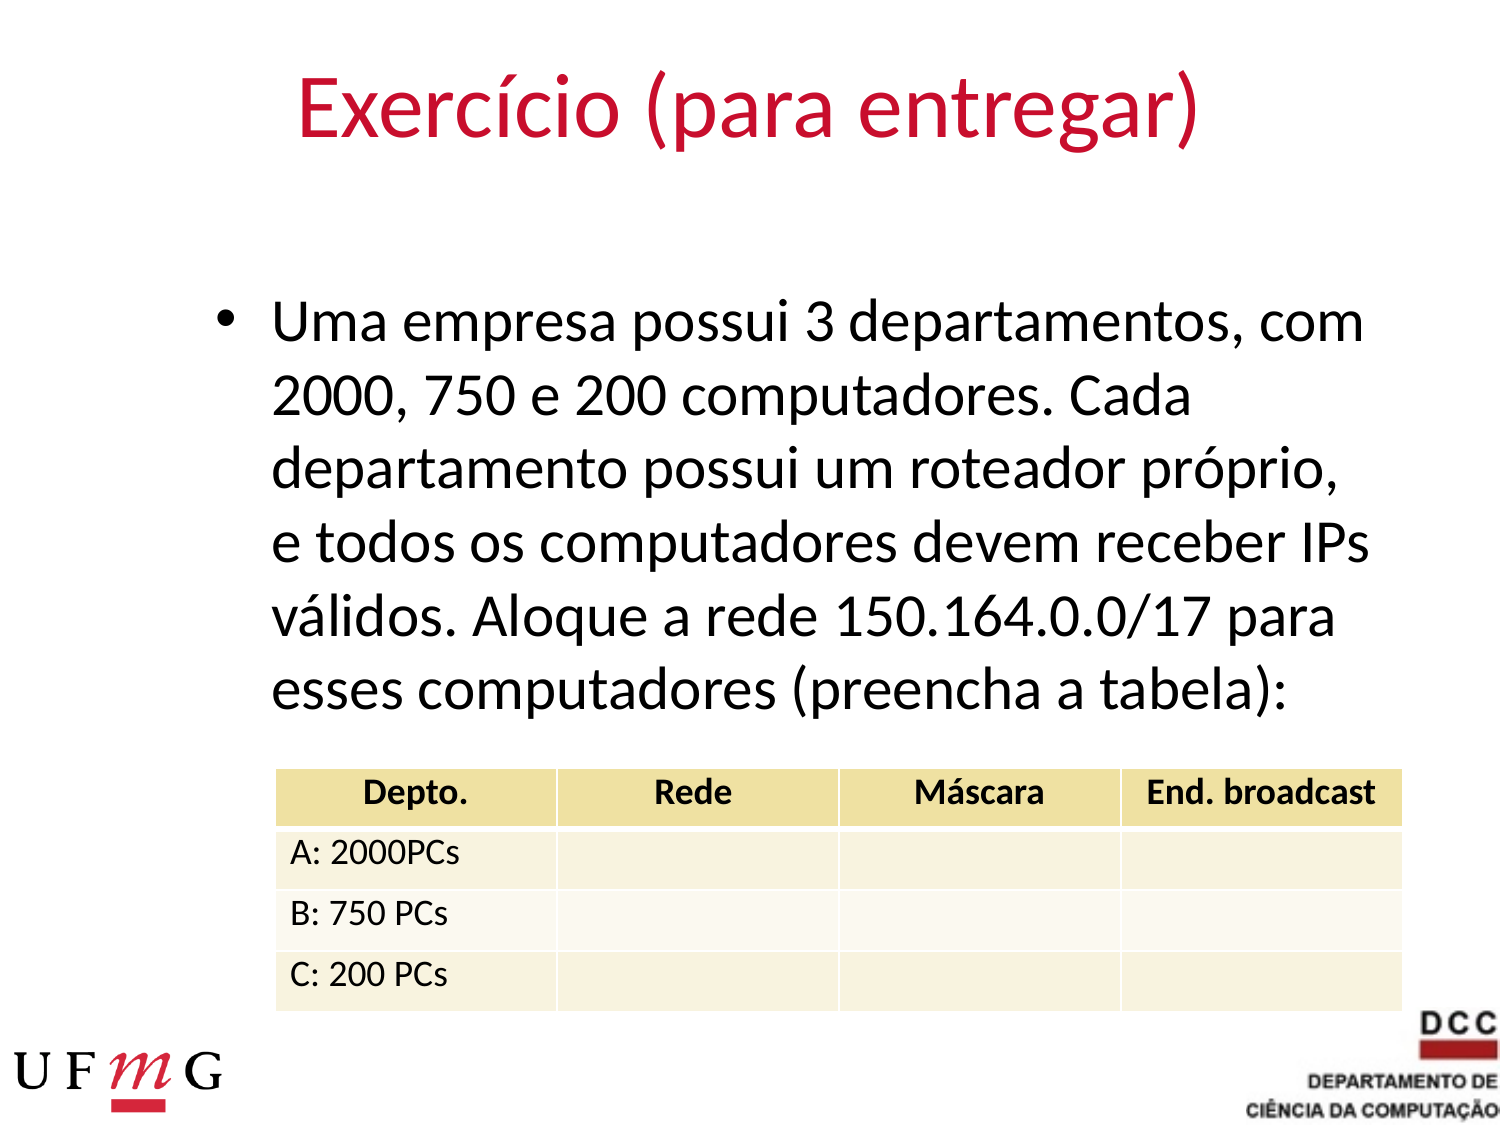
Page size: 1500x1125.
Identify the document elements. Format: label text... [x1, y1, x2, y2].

list Uma empresa possui 3 departamentos, com 2000, 750 e 200 computadores. Cada departamento possui um roteador próprio, e todos os computadores devem receber IPs válidos. Aloque a rede 150.164.0.0/17 para esses computadores (preencha a tabela): [200, 272, 1388, 746]
table_cell [1122, 832, 1402, 889]
table_cell B: 750 PCs [276, 891, 556, 950]
table_cell [558, 891, 838, 950]
title Exercício (para entregar) [75, 7, 1425, 195]
table_cell [840, 952, 1120, 1011]
picture [1246, 1007, 1500, 1125]
table_cell [558, 832, 838, 889]
table_header Rede [558, 769, 838, 826]
table_cell A: 2000PCs [276, 832, 556, 889]
table_cell [1122, 891, 1402, 950]
table_header Máscara [840, 769, 1120, 826]
table_cell [840, 832, 1120, 889]
table_cell C: 200 PCs [276, 952, 556, 1011]
picture [5, 1034, 231, 1123]
table_header End. broadcast [1122, 769, 1402, 826]
table_cell [558, 952, 838, 1011]
table_cell [840, 891, 1120, 950]
table_cell [1122, 952, 1402, 1011]
table_header Depto. [276, 769, 556, 826]
